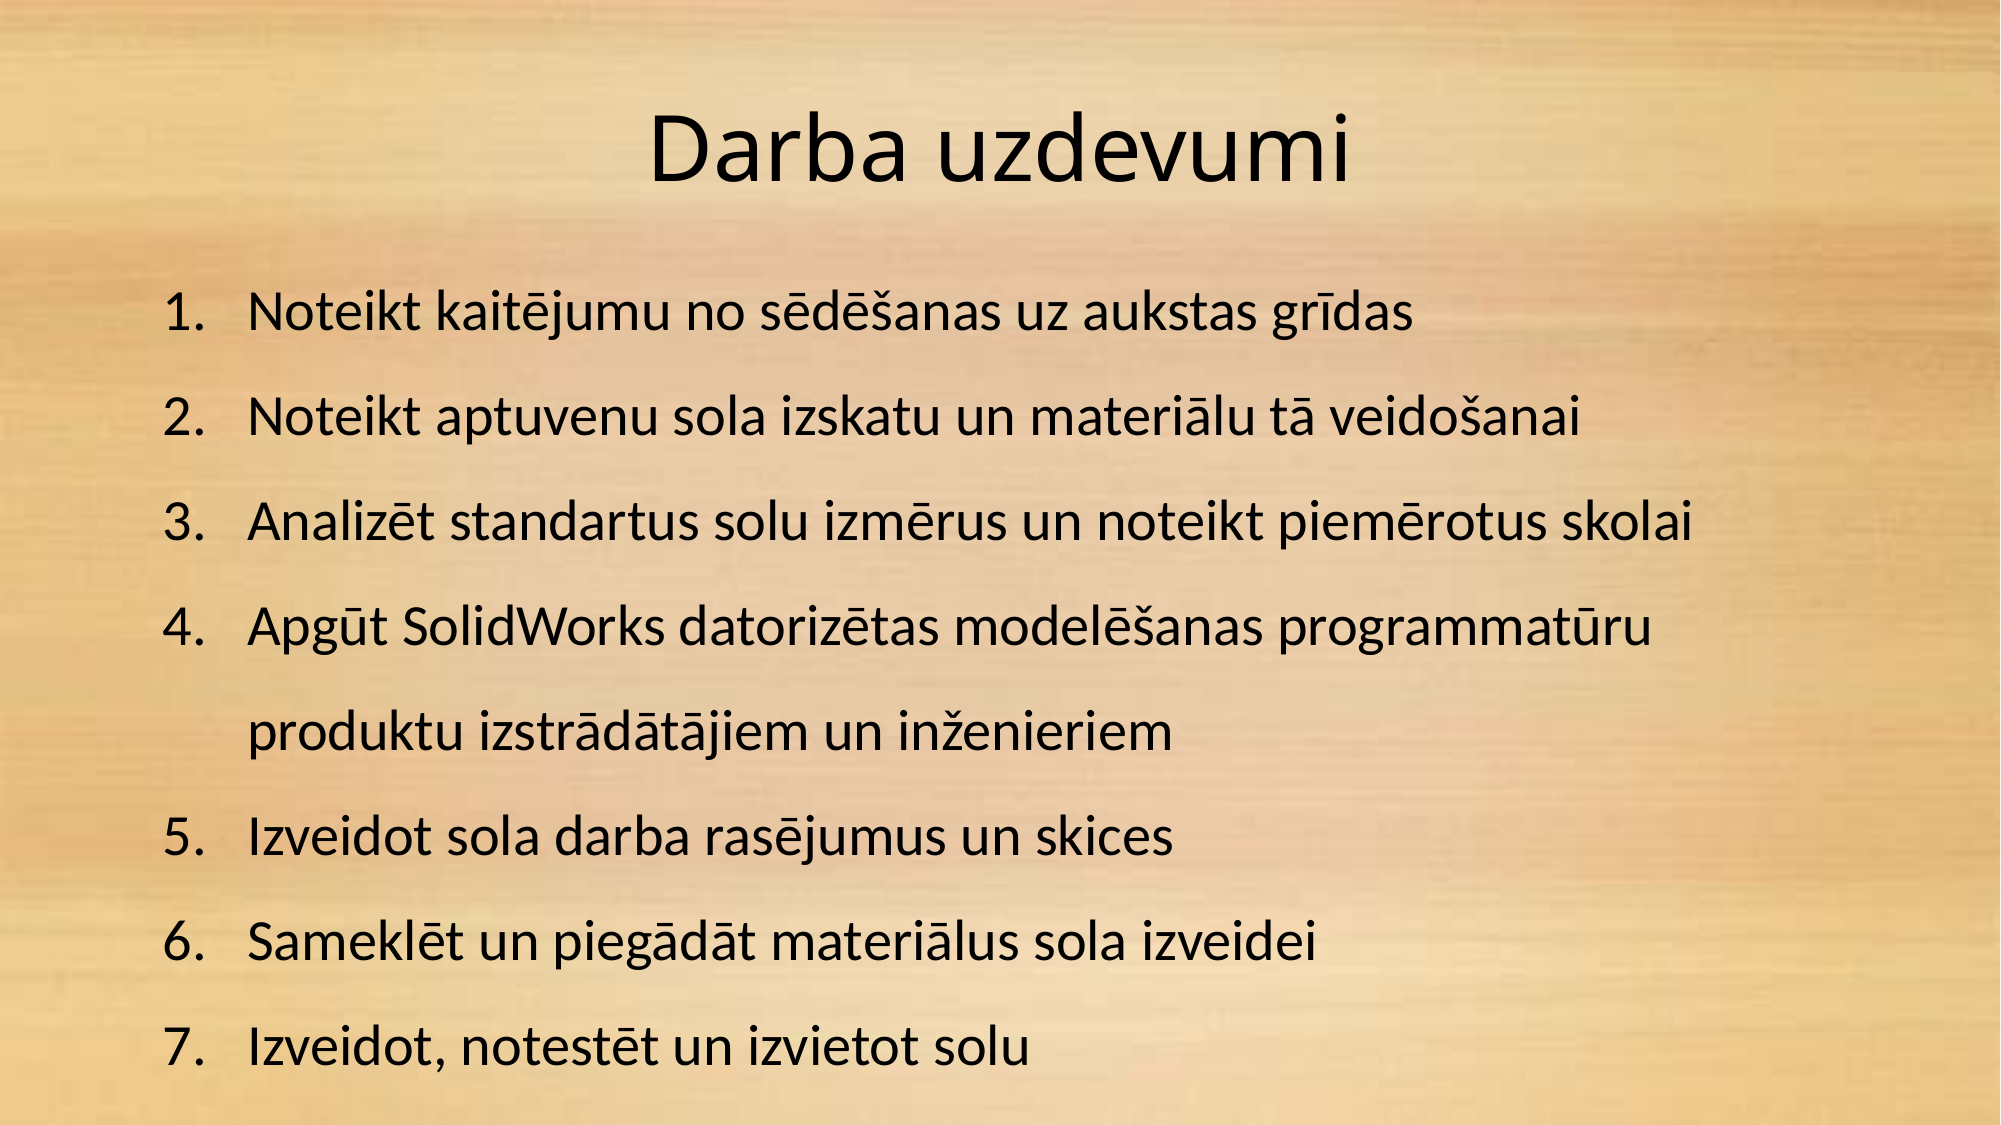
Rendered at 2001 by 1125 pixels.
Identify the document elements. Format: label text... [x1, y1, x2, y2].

picture [0, 0, 2001, 1125]
title Darba uzdevumi [137, 59, 1863, 231]
text_box Noteikt kaitējumu no sēdēšanas uz aukstas grīdas Noteikt aptuvenu sola izskatu un materiālu tā veidošanai Analizēt standartus solu izmērus un noteikt piemērotus skolai Apgūt SolidWorks datorizētas modelēšanas programmatūru produktu izstrādātājiem un inženieriem Izveidot sola darba rasējumus un skices Sameklēt un piegādāt materiālus sola izveidei Izveidot, notestēt un izvietot solu [148, 230, 1852, 1085]
